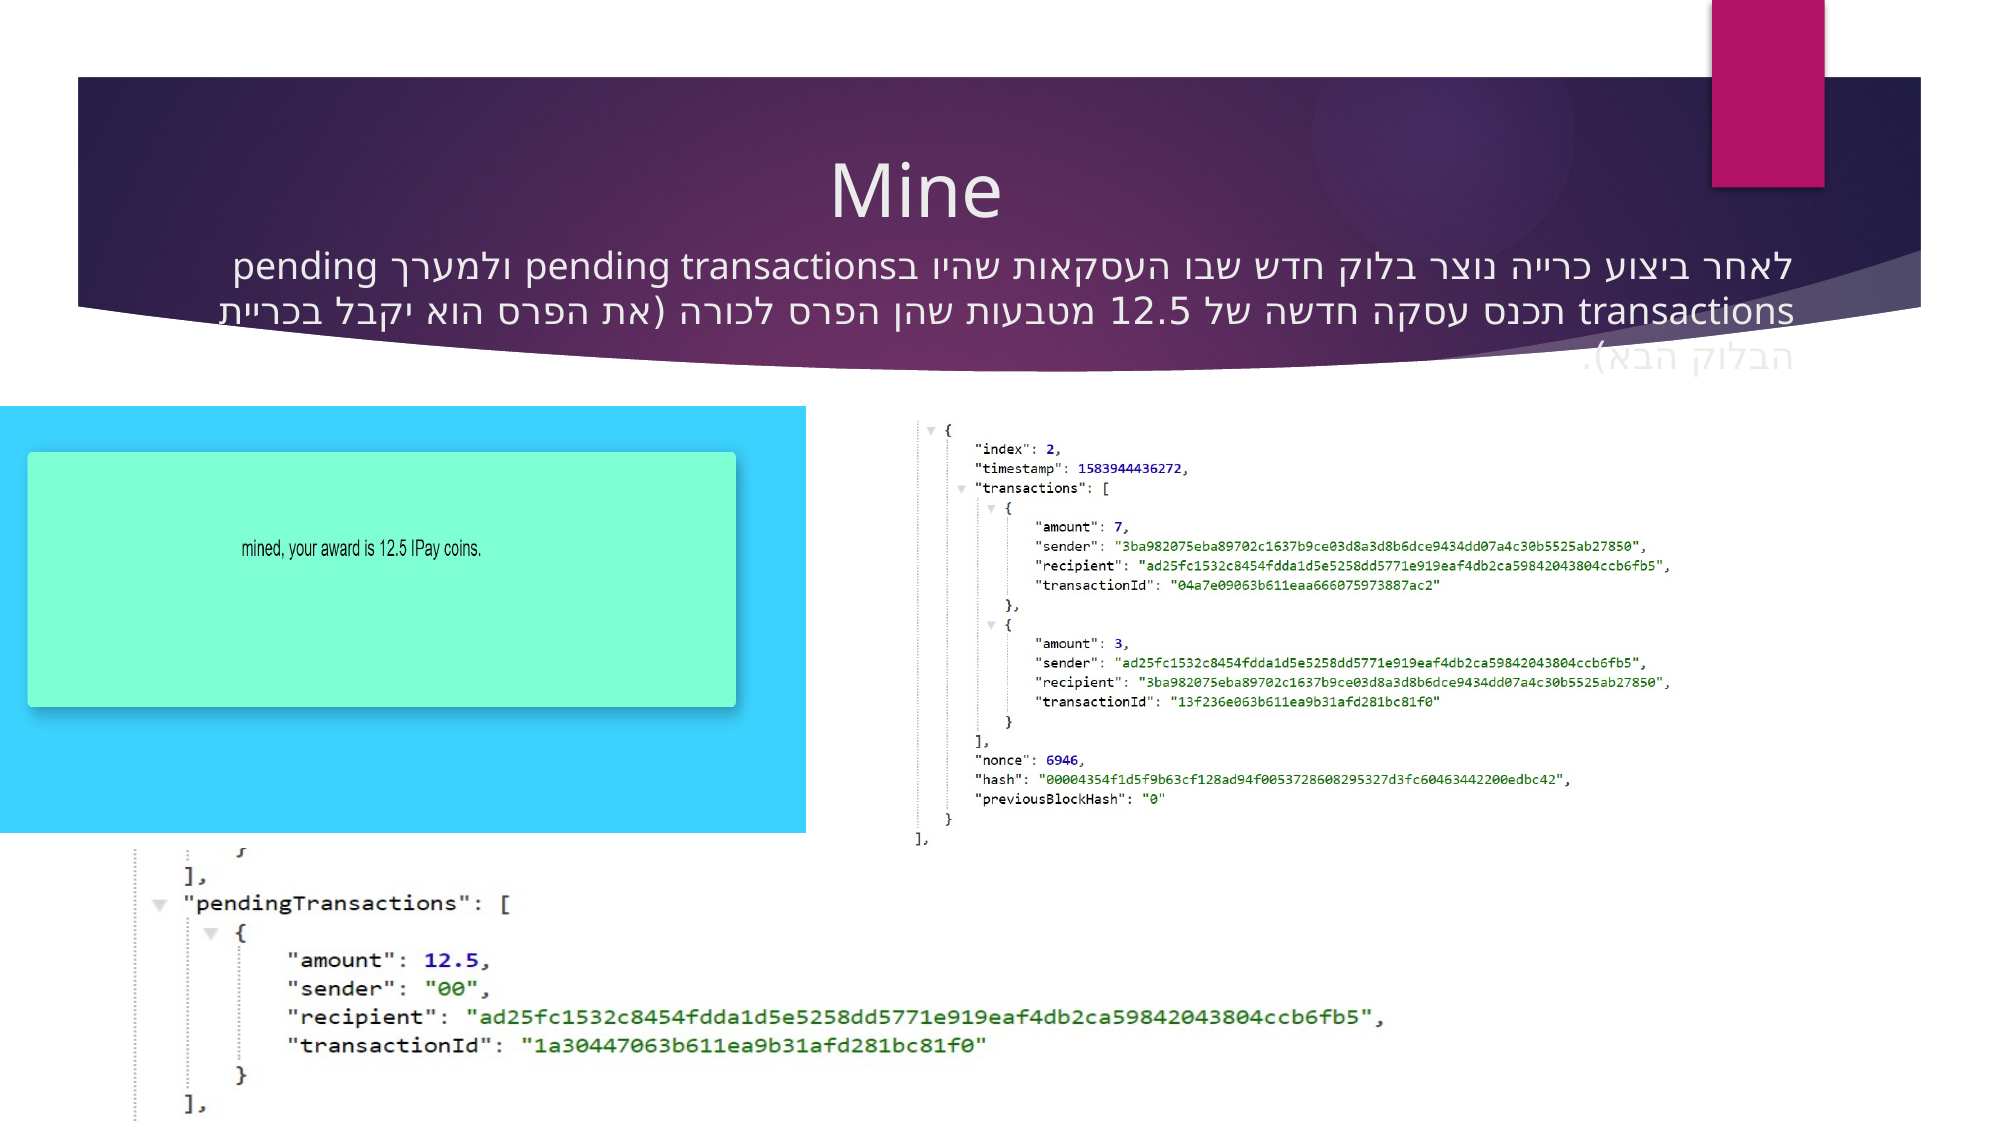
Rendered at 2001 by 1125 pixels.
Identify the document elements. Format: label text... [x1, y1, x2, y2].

title Mine [197, 129, 1636, 234]
text_box לאחר ביצוע כרייה נוצר בלוק חדש שבו העסקאות שהיו בpending transactions ולמערך pending transactions תכנס עסקה חדשה של 12.5 מטבעות שהן הפרס לכורה (את הפרס הוא יקבל בכריית הבלוק הבא). [151, 234, 1810, 384]
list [0, 405, 806, 833]
picture [98, 421, 1863, 1122]
